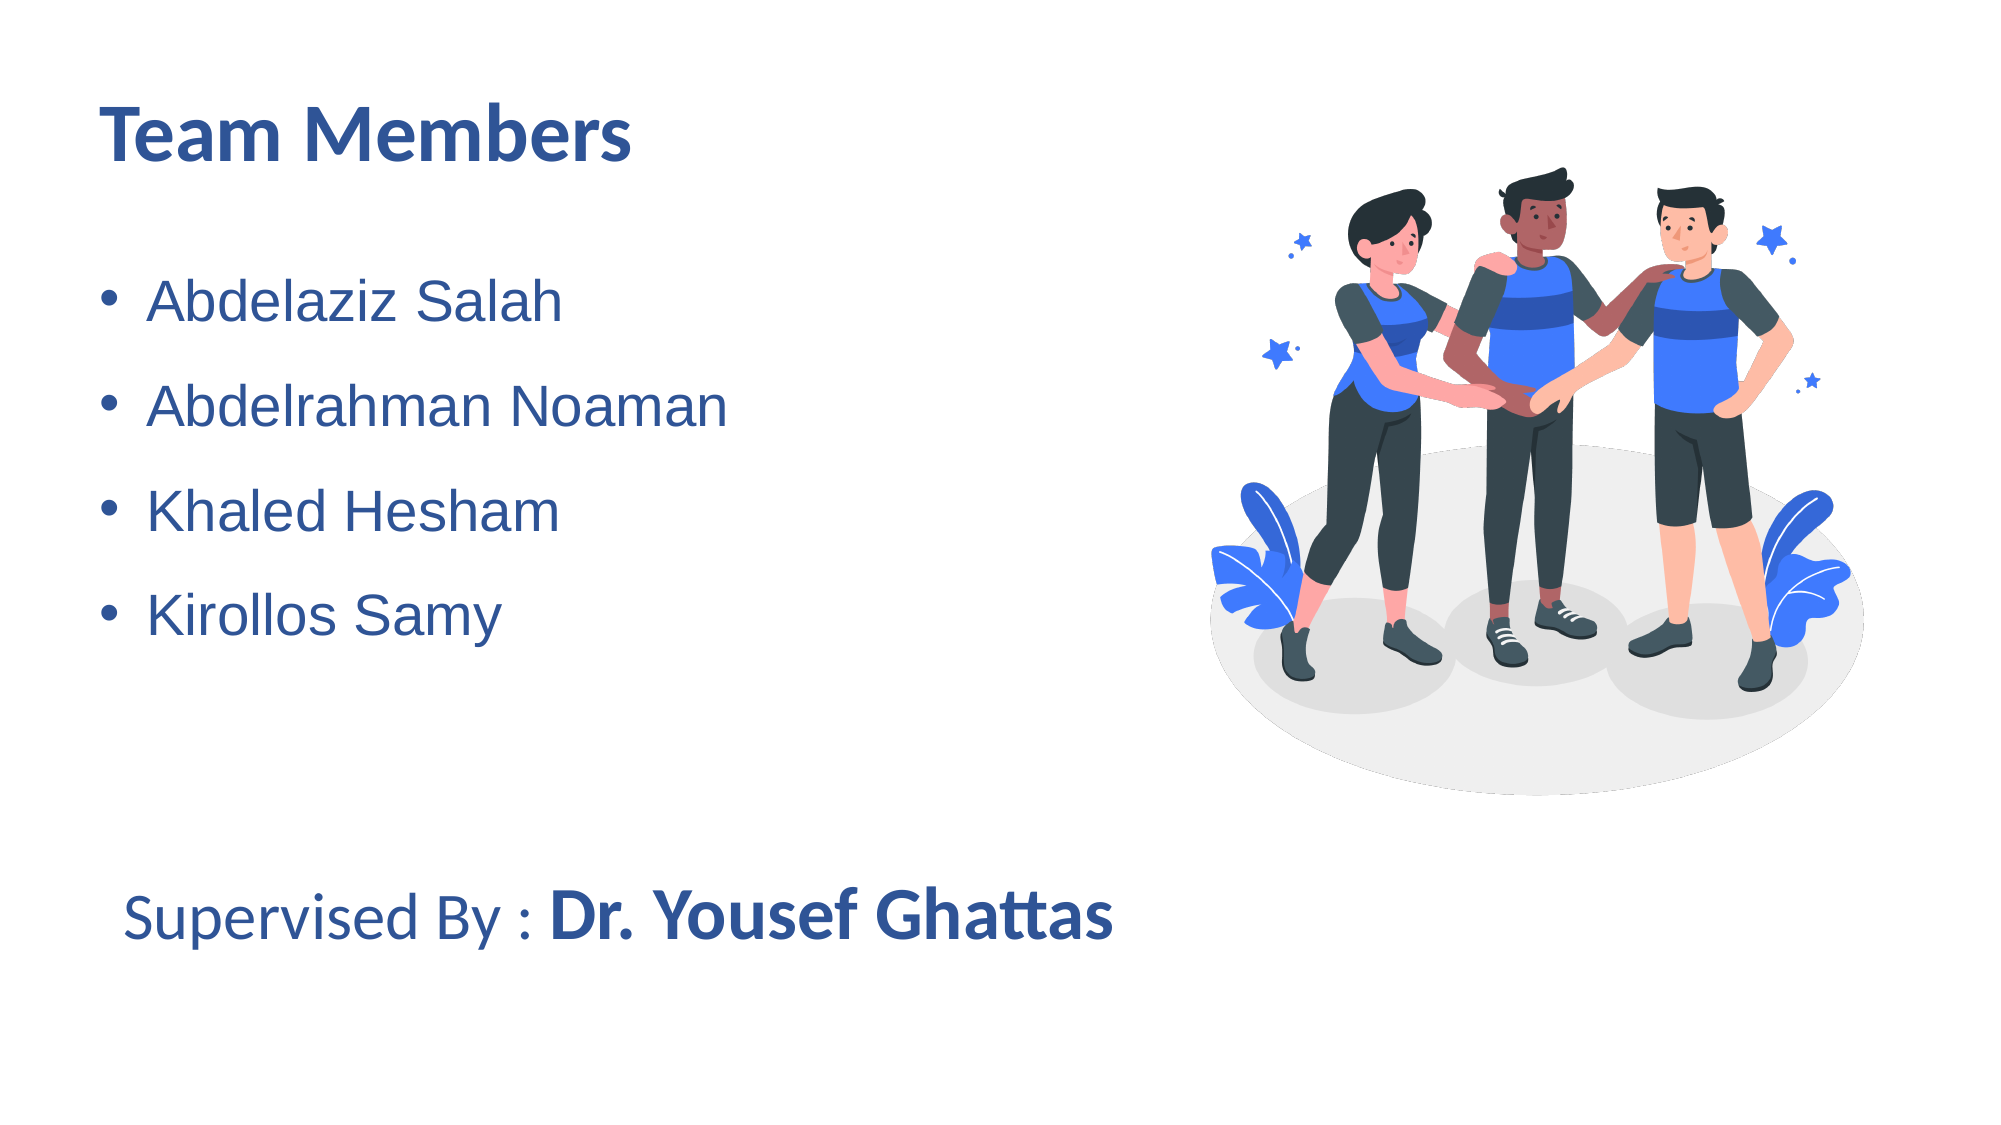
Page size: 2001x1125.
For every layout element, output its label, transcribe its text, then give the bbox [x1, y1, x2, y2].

text_box Team Members [84, 71, 667, 186]
text_box Supervised By : Dr. Yousef Ghattas [108, 812, 1334, 963]
picture [1188, 128, 1878, 818]
text_box Abdelaziz Salah Abdelrahman Noaman Khaled Hesham Kirollos Samy [84, 220, 773, 655]
